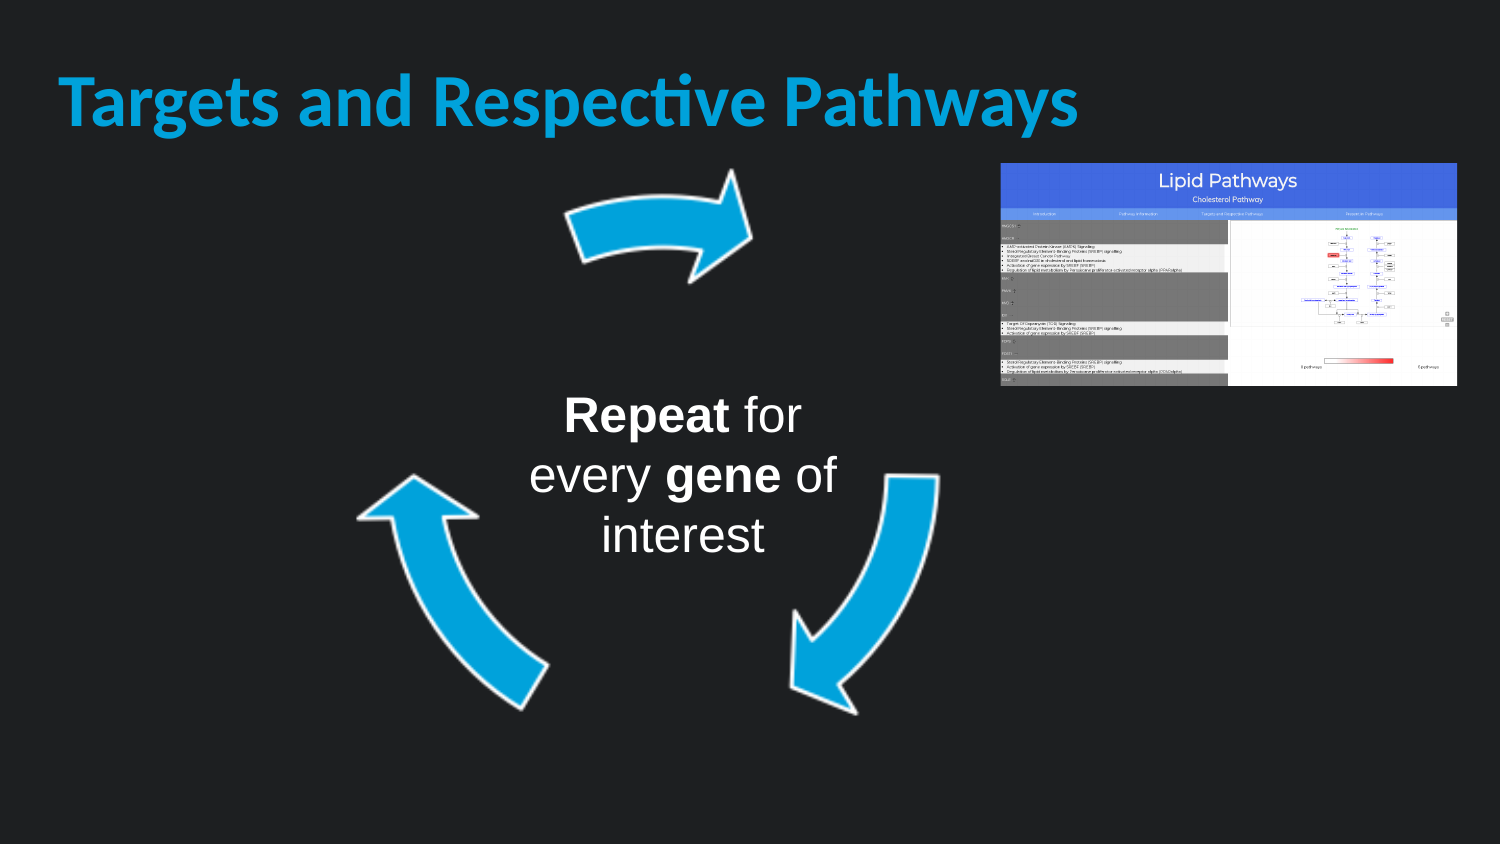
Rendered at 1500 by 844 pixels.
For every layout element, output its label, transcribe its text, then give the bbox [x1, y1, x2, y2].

picture [0, 163, 1458, 844]
title Targets and Respective Pathways [59, 50, 1425, 144]
